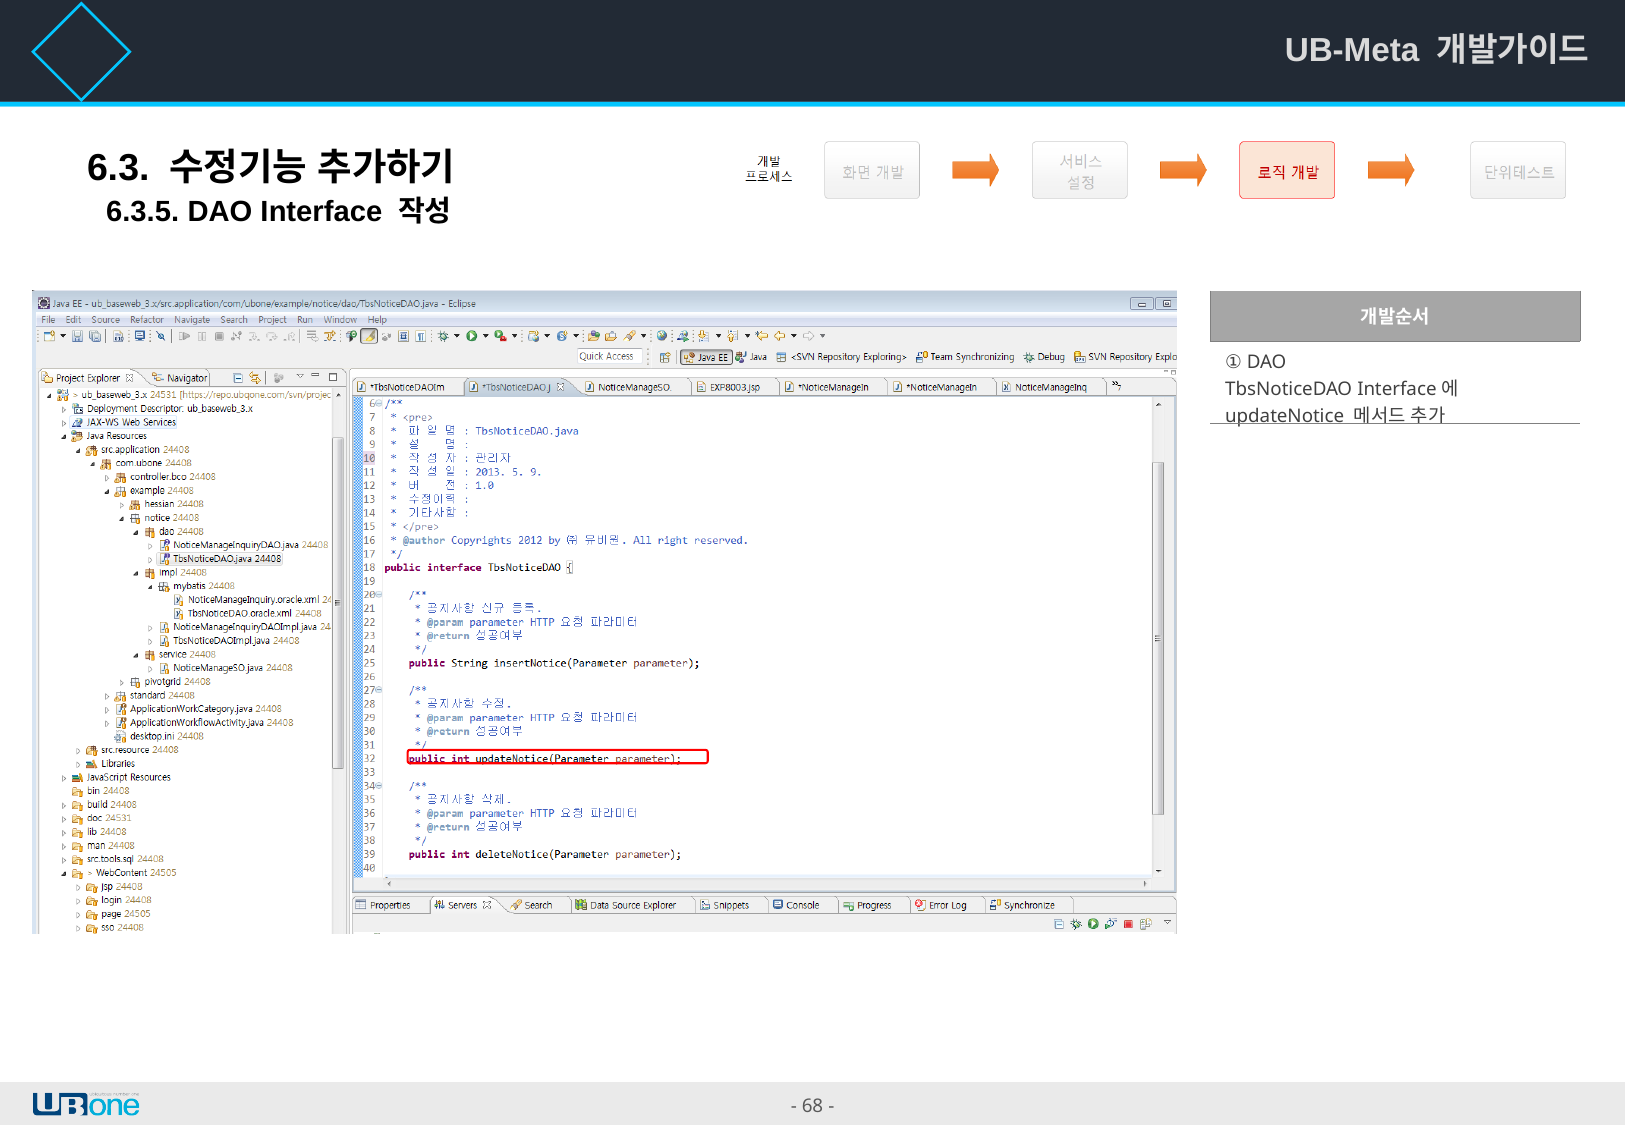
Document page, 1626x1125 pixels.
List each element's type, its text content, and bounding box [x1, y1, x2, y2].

table_header 개발순서 [1211, 292, 1580, 341]
table_cell ① DAO TbsNoticeDAO Interface에 updateNotice 메서드 추가 [1210, 342, 1580, 423]
picture [32, 290, 1177, 934]
text_box 6 공지사항 상세 [56, 19, 872, 79]
picture [743, 137, 1571, 203]
text_box 6.3.5. DAO Interface 작성 [91, 184, 468, 235]
picture [128, 1109, 140, 1116]
picture [112, 1102, 118, 1116]
picture [94, 1102, 102, 1112]
text_box 6.3. 수정기능 추가하기 [72, 135, 471, 196]
picture [32, 1091, 140, 1116]
